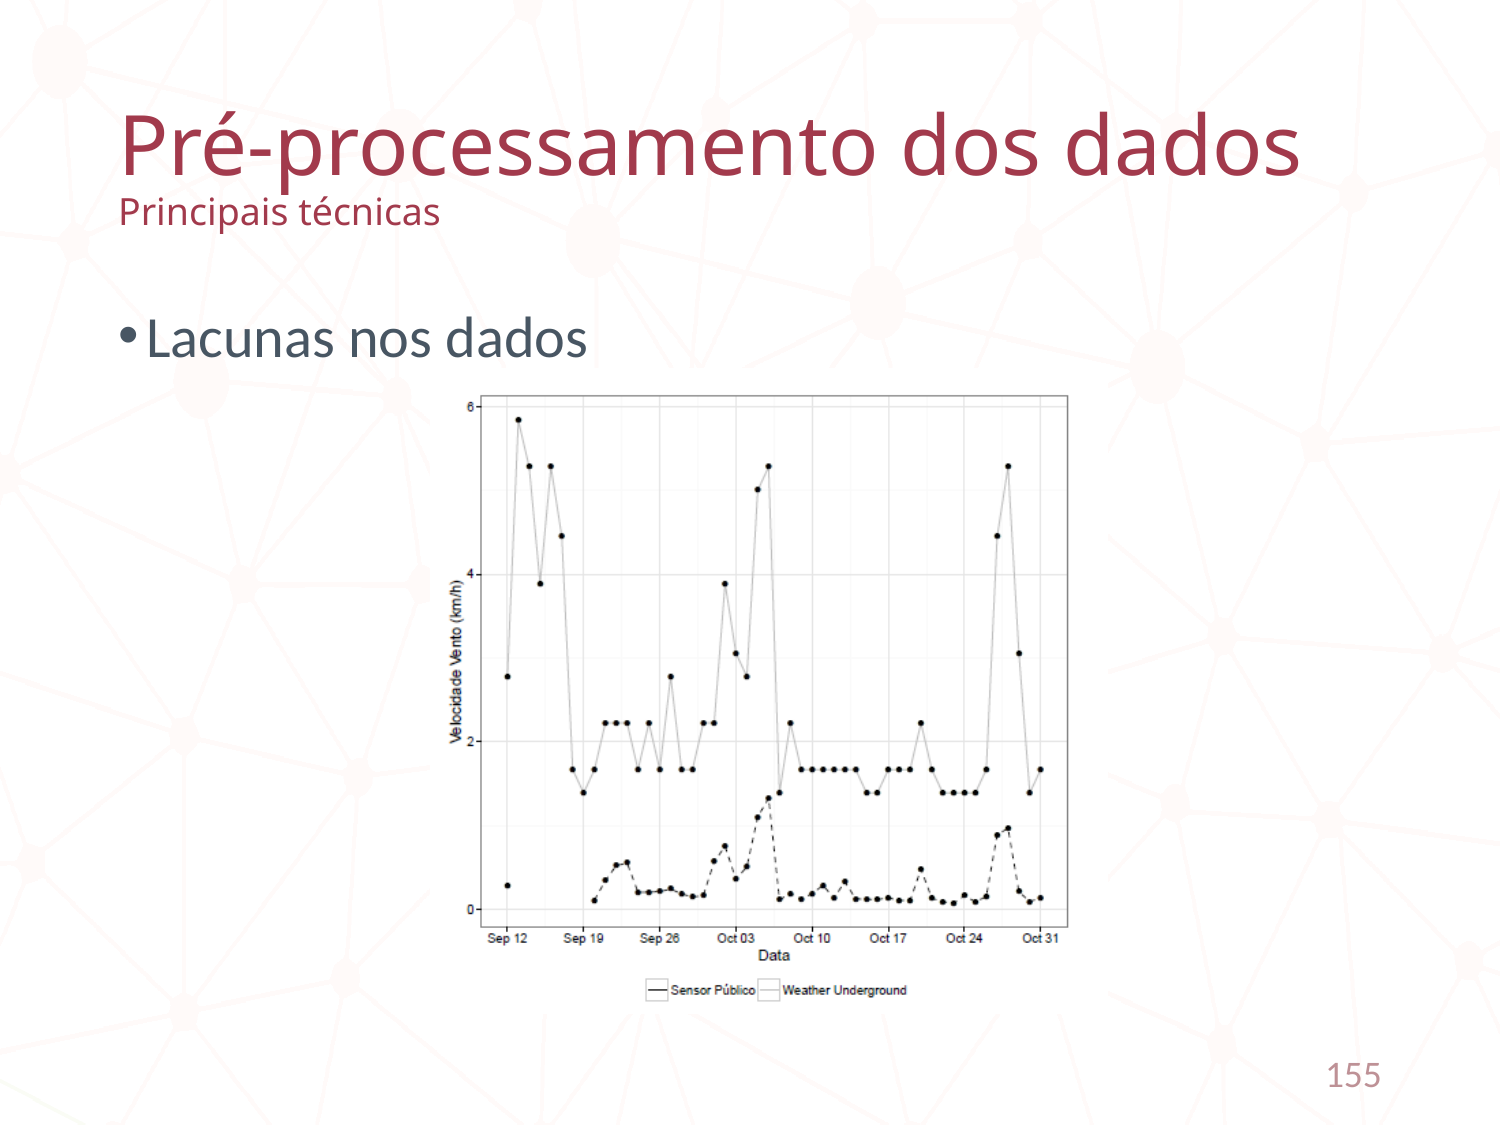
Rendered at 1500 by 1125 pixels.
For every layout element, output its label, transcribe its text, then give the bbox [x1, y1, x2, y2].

title Pré-processamento dos dados Principais técnicas [103, 59, 1397, 278]
slide_number 155 [1059, 1042, 1397, 1103]
picture [430, 368, 1108, 1014]
list Lacunas nos dados [103, 299, 1397, 1014]
